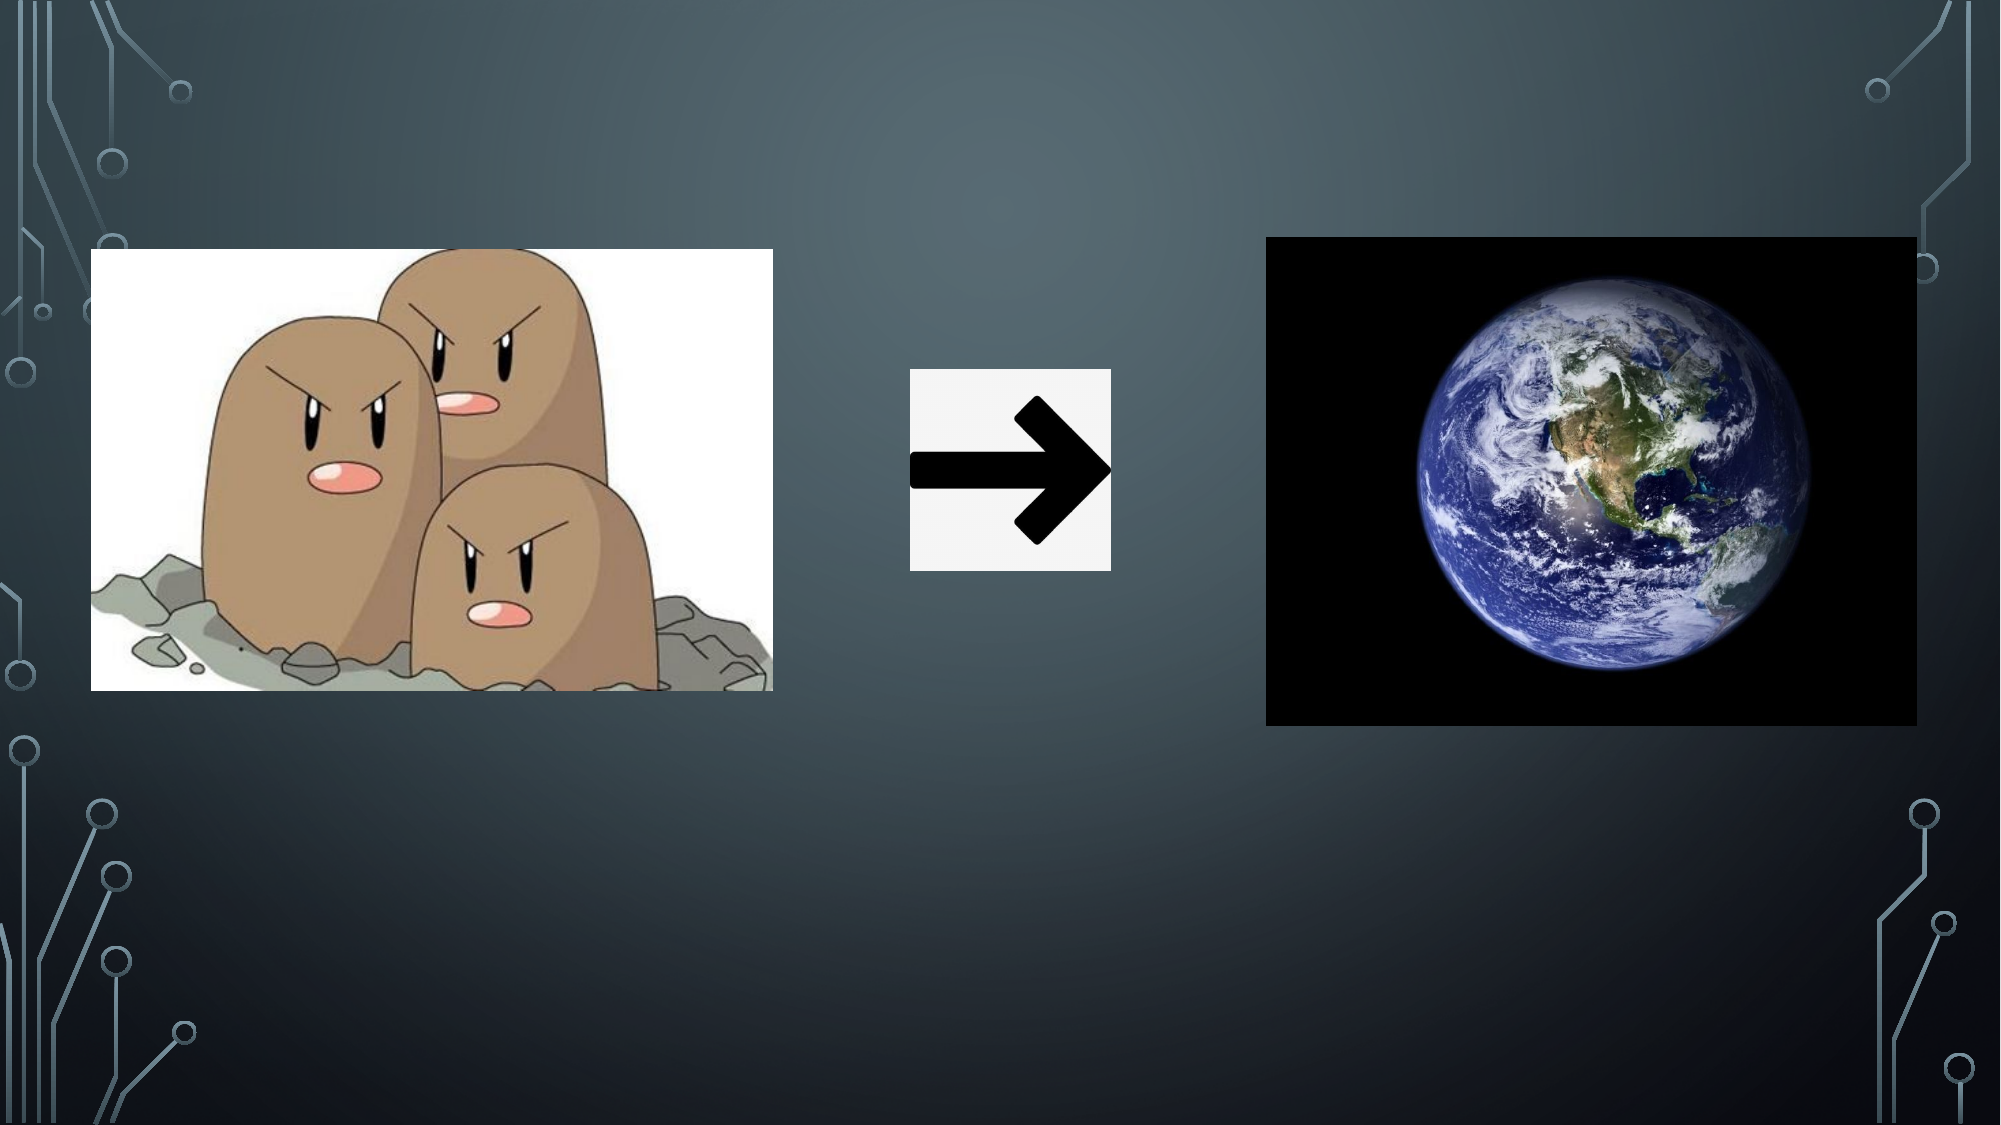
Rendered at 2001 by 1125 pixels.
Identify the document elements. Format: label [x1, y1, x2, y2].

title [187, 101, 1813, 344]
picture [1265, 237, 1917, 726]
picture [909, 369, 1112, 571]
list [91, 249, 773, 692]
